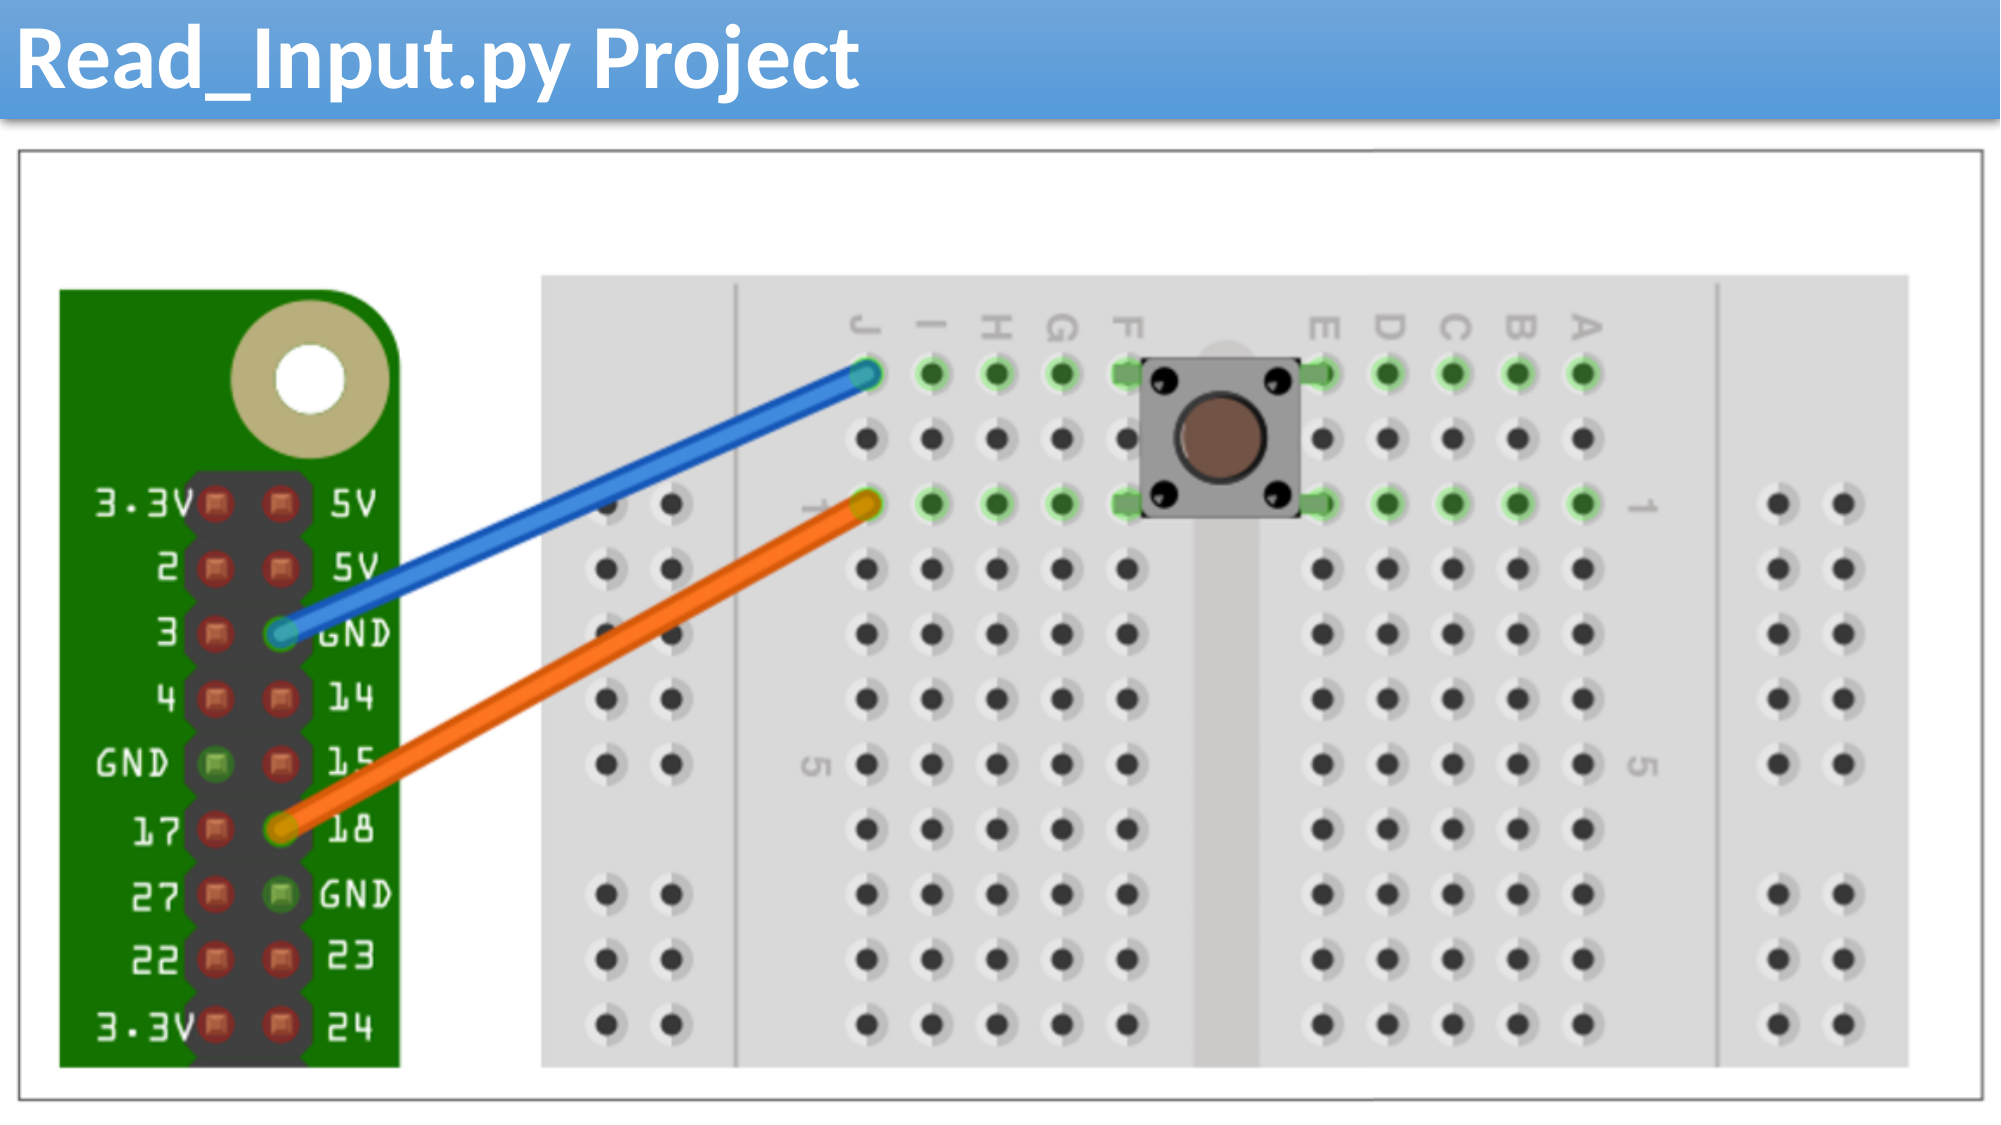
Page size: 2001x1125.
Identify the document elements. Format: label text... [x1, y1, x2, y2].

text_box Read_Input.py Project [0, 0, 2000, 119]
picture [10, 141, 1994, 1110]
